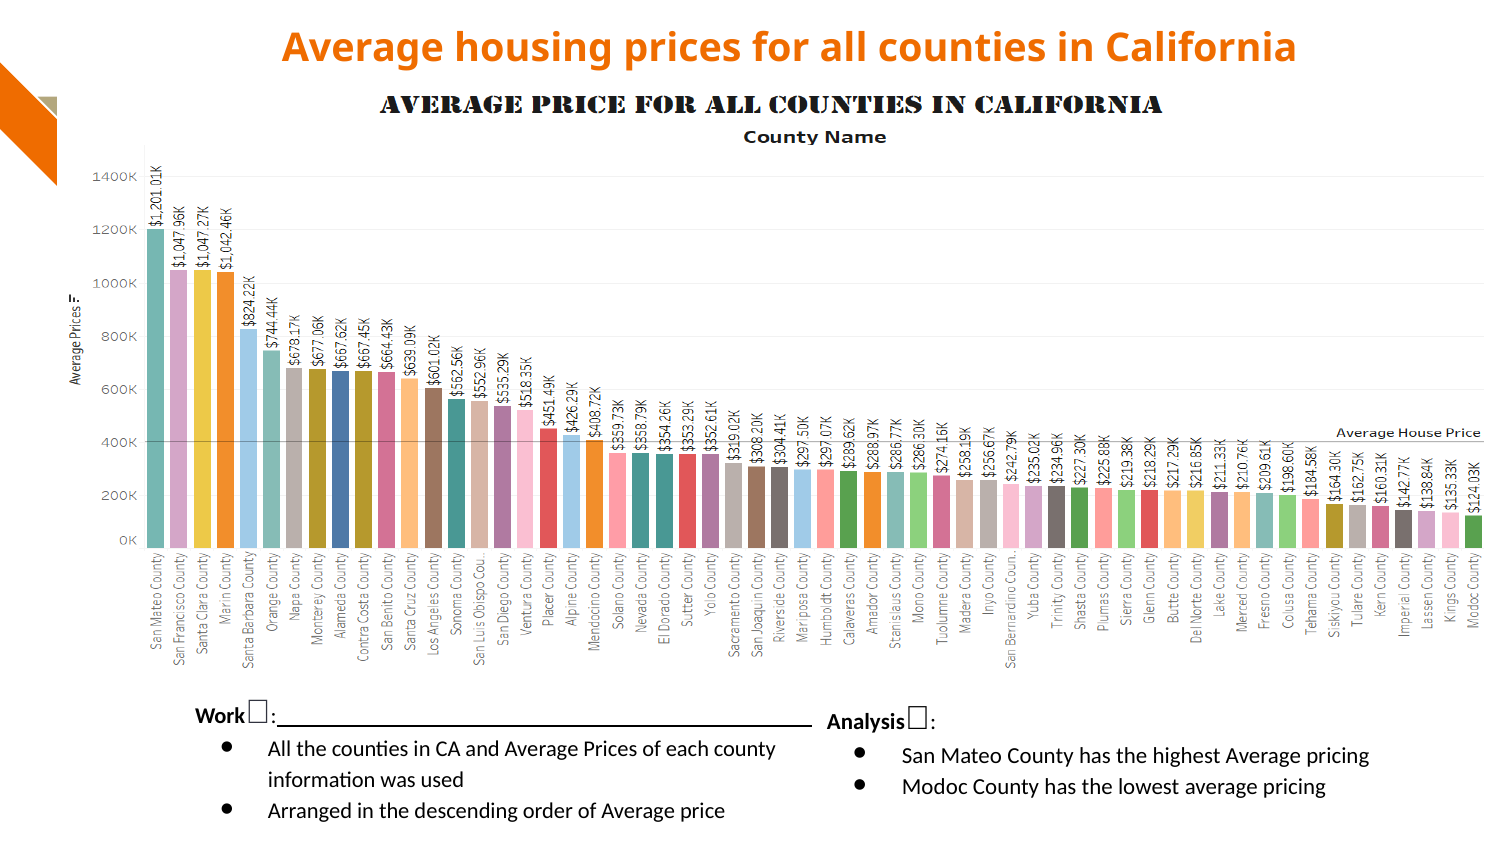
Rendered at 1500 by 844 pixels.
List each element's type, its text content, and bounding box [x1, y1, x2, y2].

list Work🔨: All the counties in CA and Average Prices of each county information was used Arranged in the descending order of Average price [180, 677, 841, 844]
title Average housing prices for all counties in California [212, 6, 1368, 83]
text_box Analysis💡: San Mateo County has the highest Average pricing Modoc County has the lowest average pricing [811, 677, 1453, 815]
picture [57, 84, 1484, 669]
